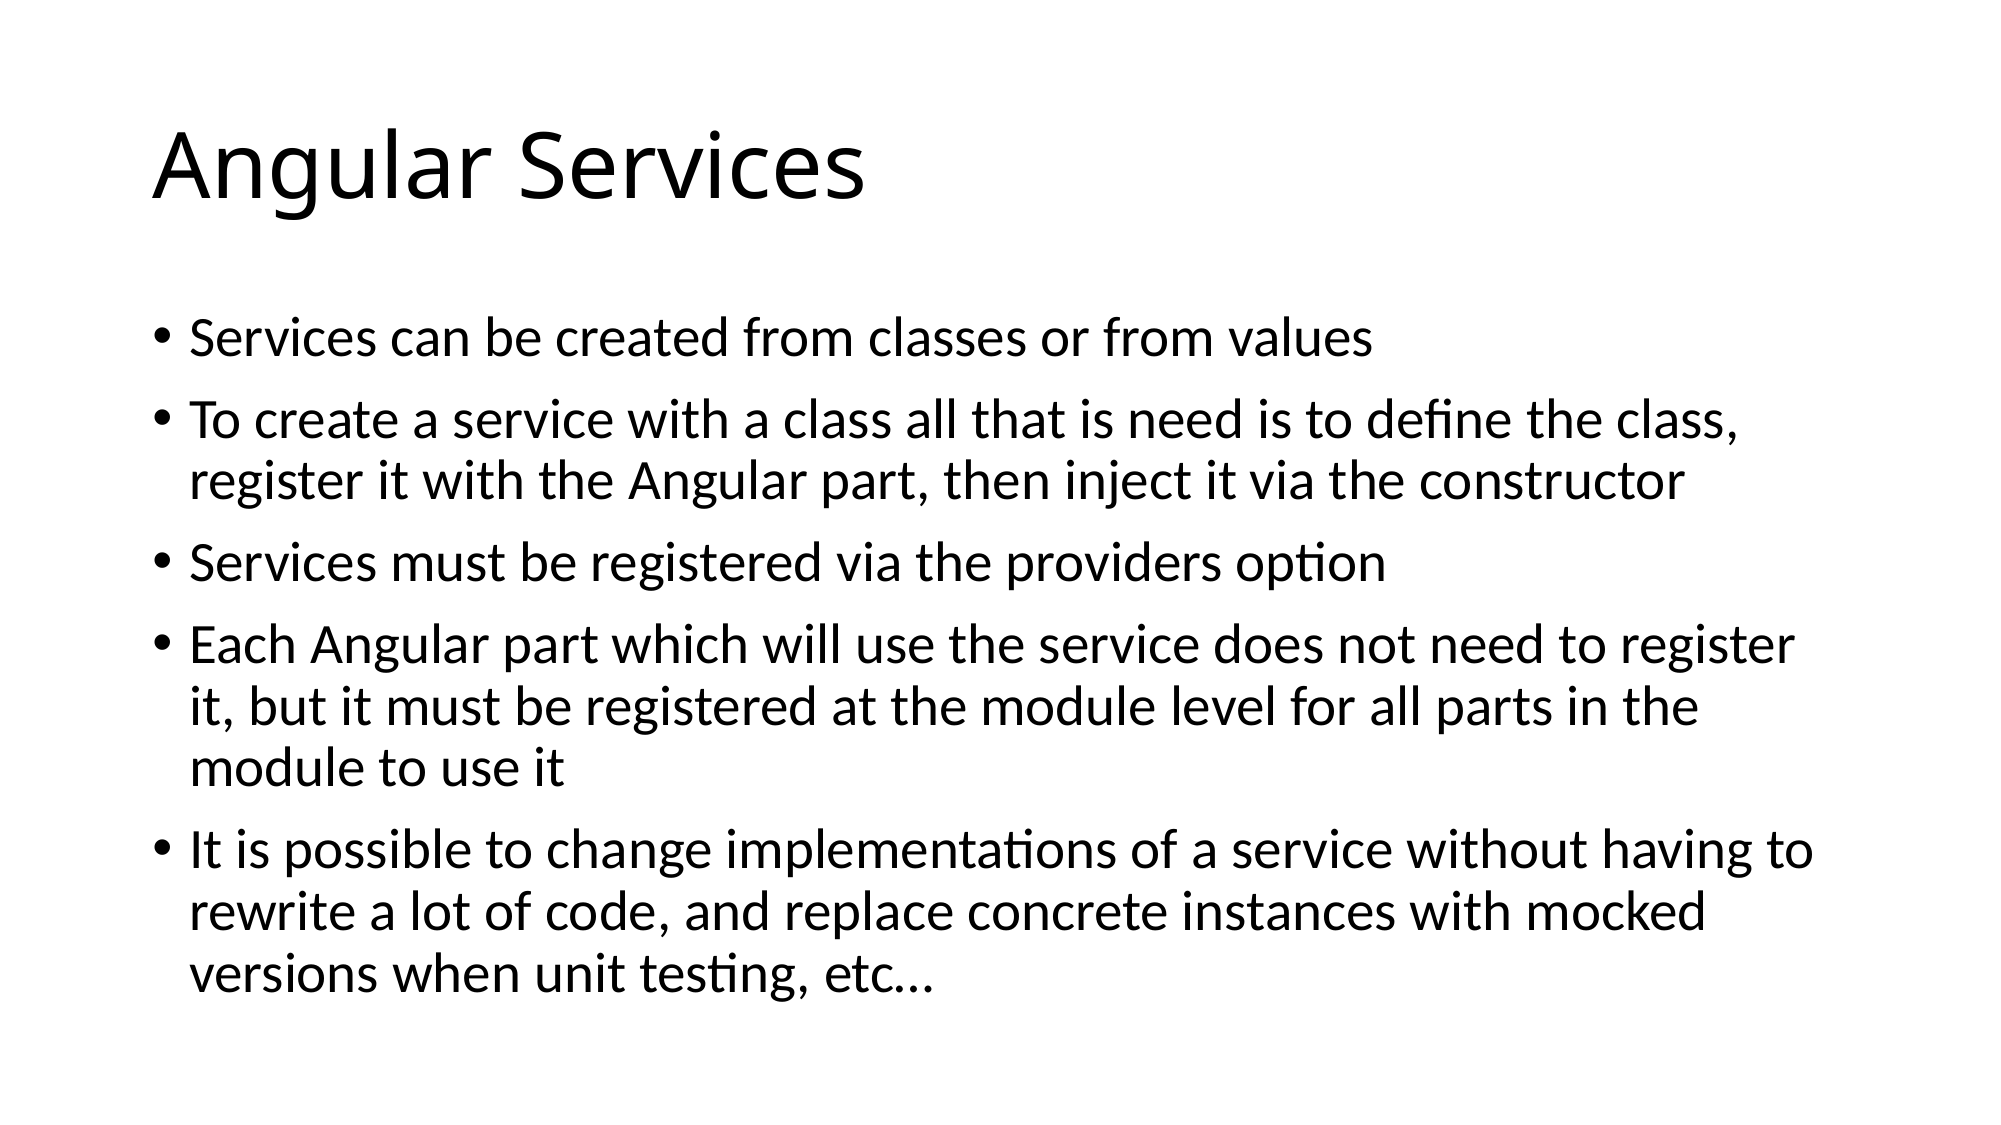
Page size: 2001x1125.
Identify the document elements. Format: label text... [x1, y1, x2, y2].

list Services can be created from classes or from values To create a service with a class all that is need is to define the class, register it with the Angular part, then inject it via the constructor Services must be registered via the providers option Each Angular part which will use the service does not need to register it, but it must be registered at the module level for all parts in the module to use it It is possible to change implementations of a service without having to rewrite a lot of code, and replace concrete instances with mocked versions when unit testing, etc… [137, 299, 1863, 1014]
title Angular Services [137, 59, 1863, 278]
